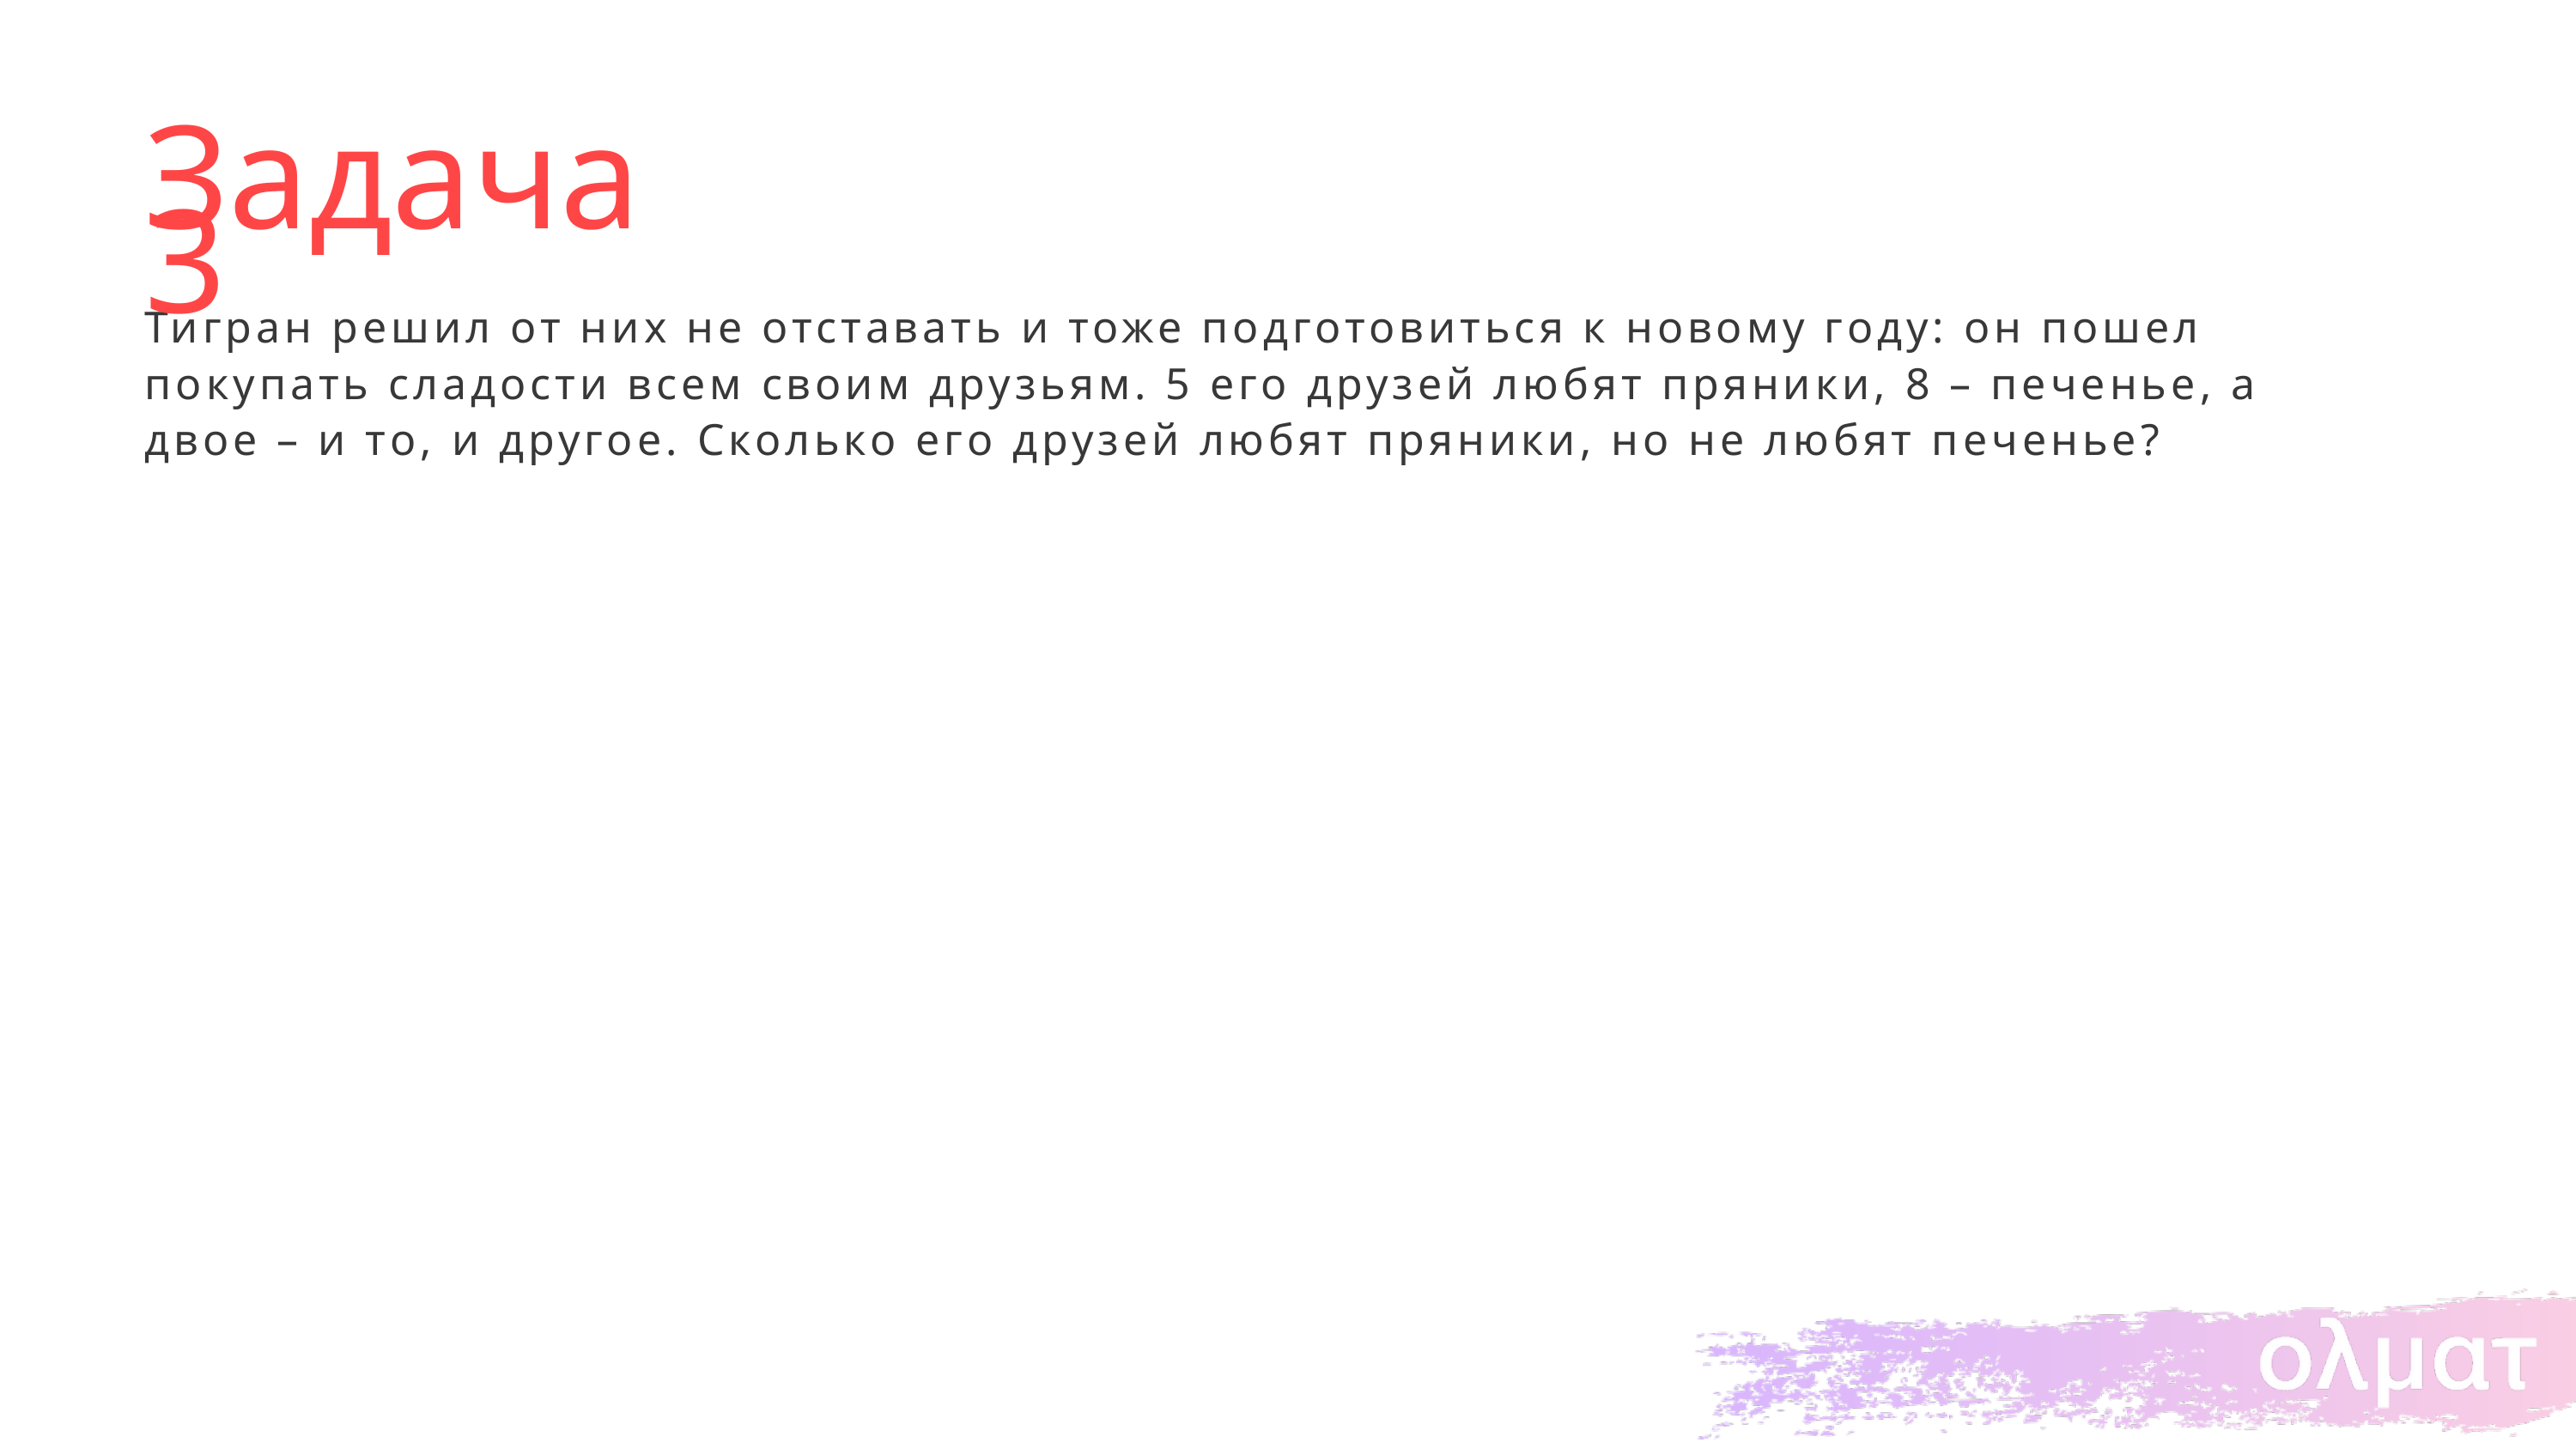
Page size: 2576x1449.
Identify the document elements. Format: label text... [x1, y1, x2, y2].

text_box Задача 3 [144, 173, 754, 342]
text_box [1690, 1287, 2576, 1440]
text_box Тигран решил от них не отставать и тоже подготовиться к новому году: он пошел покупать сладости всем своим друзьям. 5 его друзей любят пряники, 8 – печенье, а двое – и то, и другое. Сколько его друзей любят пряники, но не любят печенье? [144, 295, 2338, 464]
